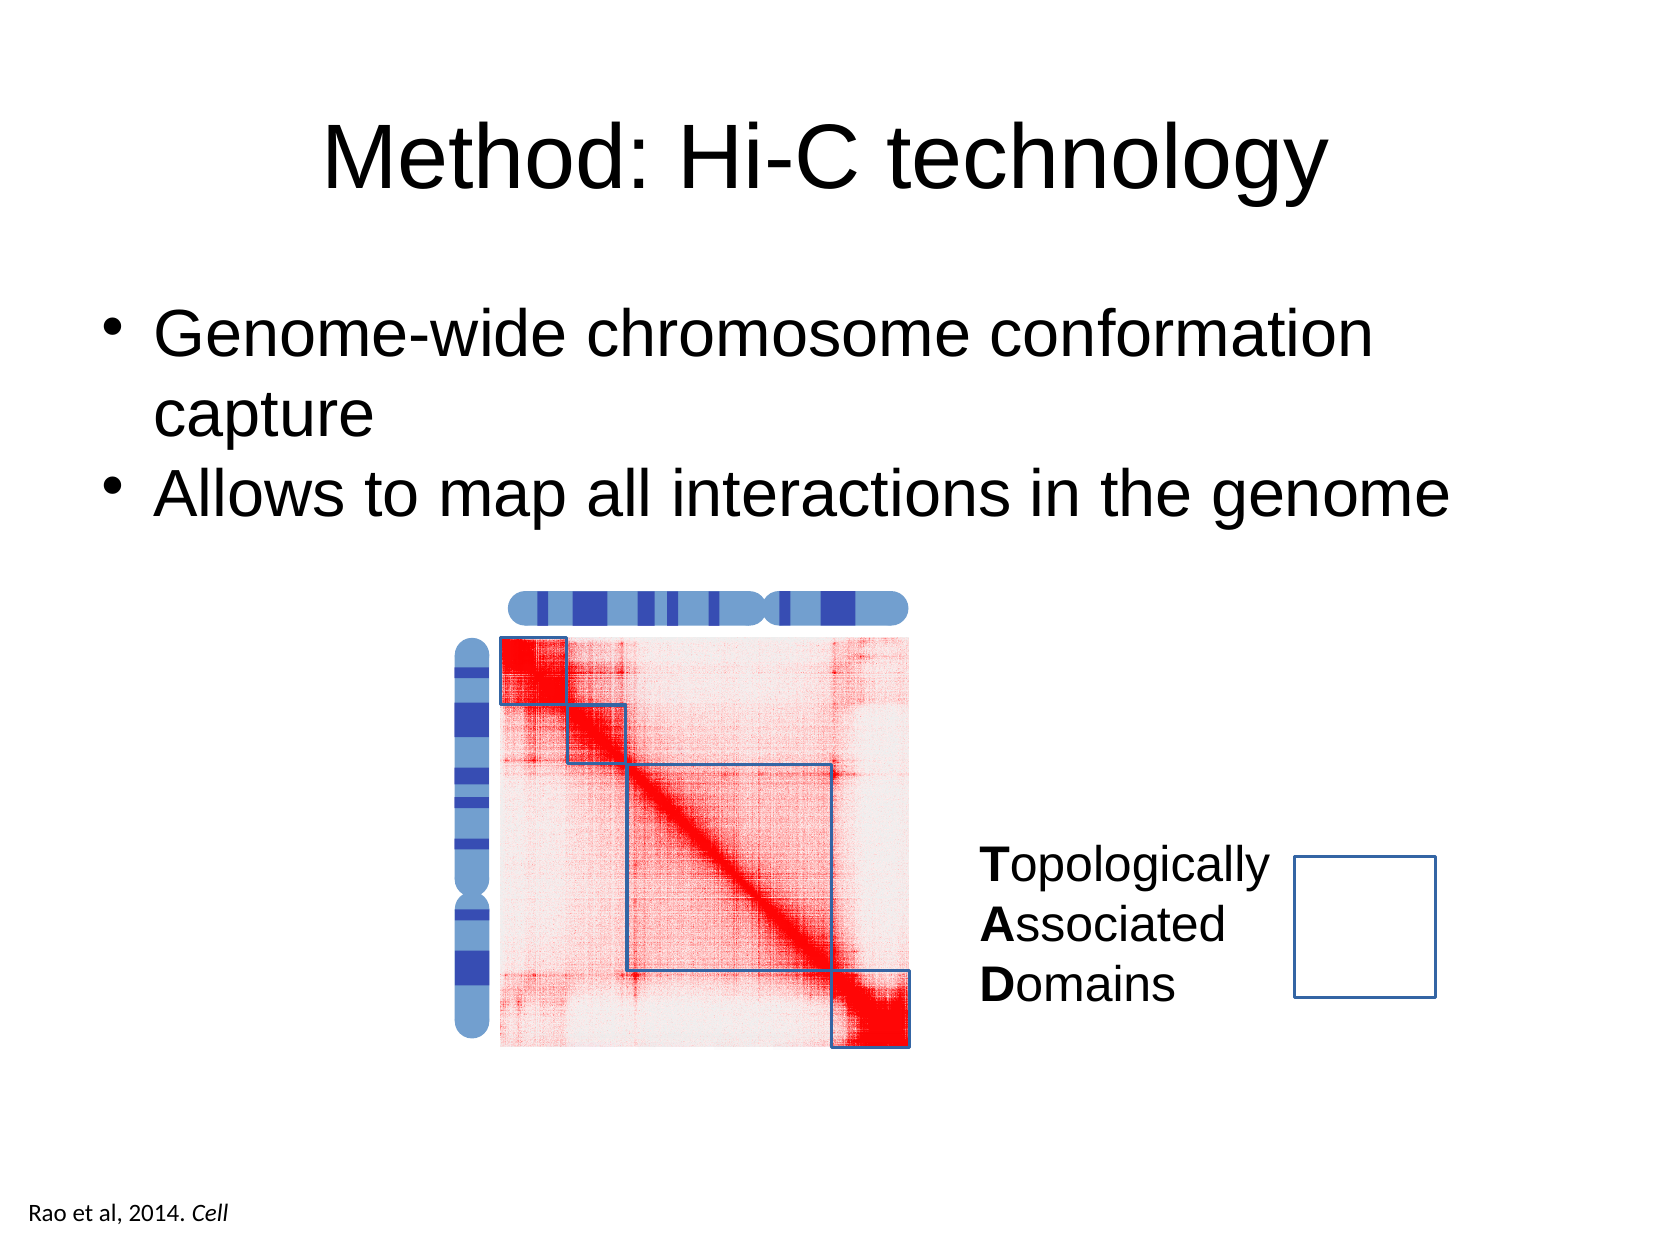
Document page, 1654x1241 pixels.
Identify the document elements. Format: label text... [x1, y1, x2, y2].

text_box [679, 591, 708, 626]
text_box [454, 909, 490, 921]
text_box [454, 1003, 490, 1039]
text_box Genome-wide chromosome conformation capture Allows to map all interactions in the genome [82, 289, 1570, 1009]
text_box [791, 591, 820, 626]
text_box [637, 591, 655, 626]
text_box [549, 591, 572, 626]
text_box [454, 986, 490, 1019]
text_box Method: Hi-C technology [82, 49, 1570, 256]
text_box [454, 797, 489, 809]
text_box [454, 637, 490, 667]
text_box [791, 595, 797, 621]
text_box [856, 591, 886, 626]
text_box [454, 702, 489, 738]
text_box [507, 591, 537, 626]
text_box [537, 591, 549, 626]
text_box [454, 838, 489, 850]
text_box [454, 921, 490, 950]
text_box [454, 862, 490, 894]
text_box [454, 667, 489, 679]
text_box [708, 591, 720, 626]
text_box [873, 591, 909, 626]
text_box [720, 591, 744, 626]
text_box [459, 921, 485, 927]
text_box [608, 591, 637, 626]
text_box [667, 591, 679, 626]
text_box [454, 767, 489, 785]
text_box Rao et al, 2014. Cell [13, 1189, 1629, 1239]
text_box Topologically Associated Domains [964, 824, 1610, 895]
text_box [655, 591, 667, 626]
text_box [779, 591, 791, 626]
text_box [454, 658, 490, 877]
text_box [454, 891, 490, 909]
text_box [761, 590, 780, 626]
text_box [454, 950, 490, 986]
text_box [1294, 856, 1436, 998]
text_box [820, 591, 856, 626]
text_box [572, 591, 608, 626]
text_box [732, 591, 764, 626]
picture [499, 637, 909, 1051]
